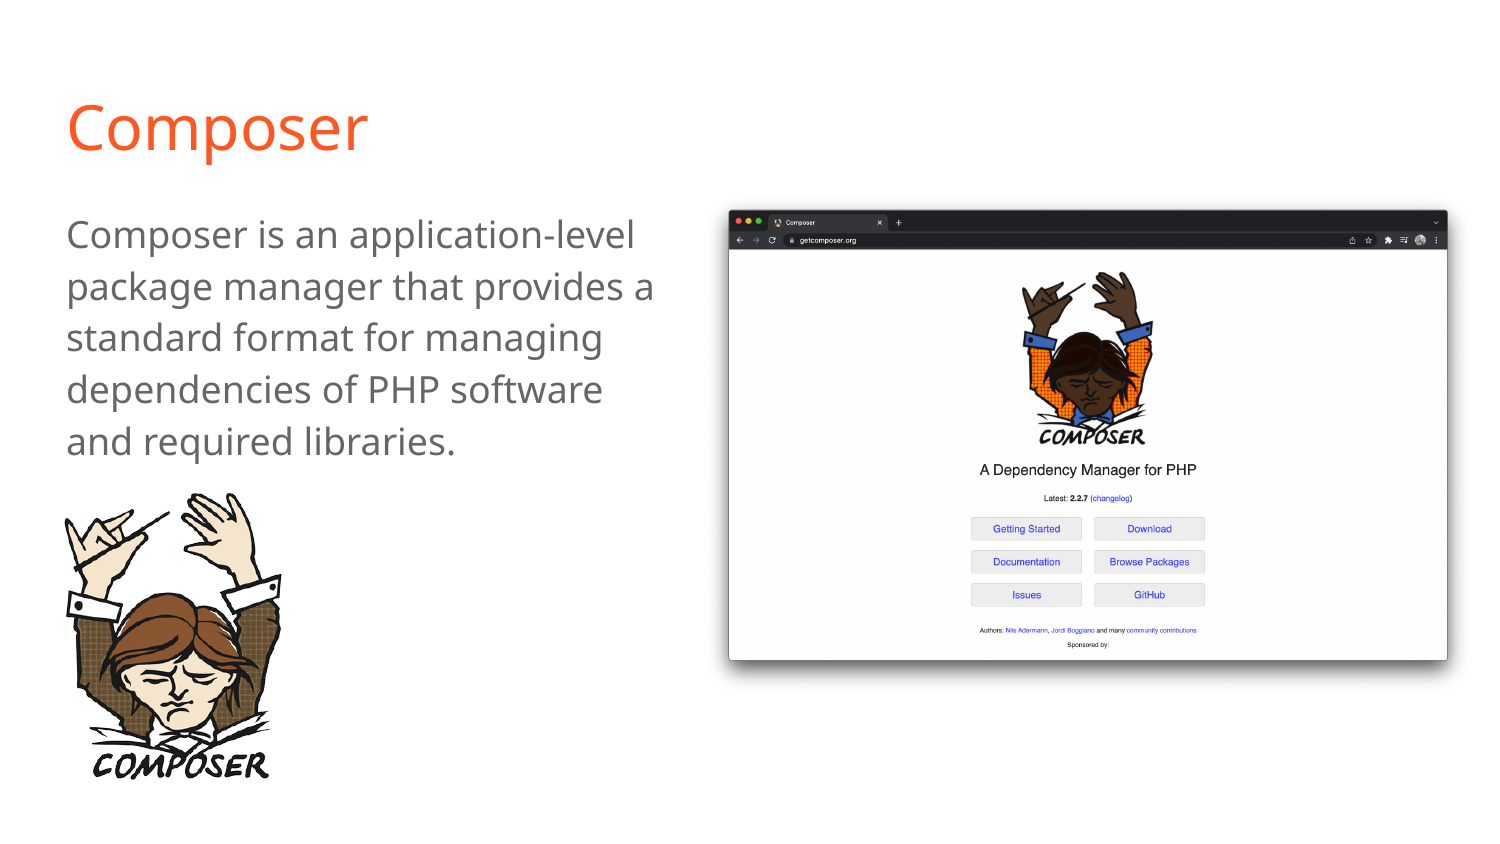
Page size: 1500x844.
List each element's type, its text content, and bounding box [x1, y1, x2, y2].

title Composer [51, 72, 1449, 167]
picture [54, 489, 294, 783]
picture [701, 191, 1476, 697]
list Composer is an application-level package manager that provides a standard format for managing dependencies of PHP software and required libraries. [51, 189, 677, 750]
